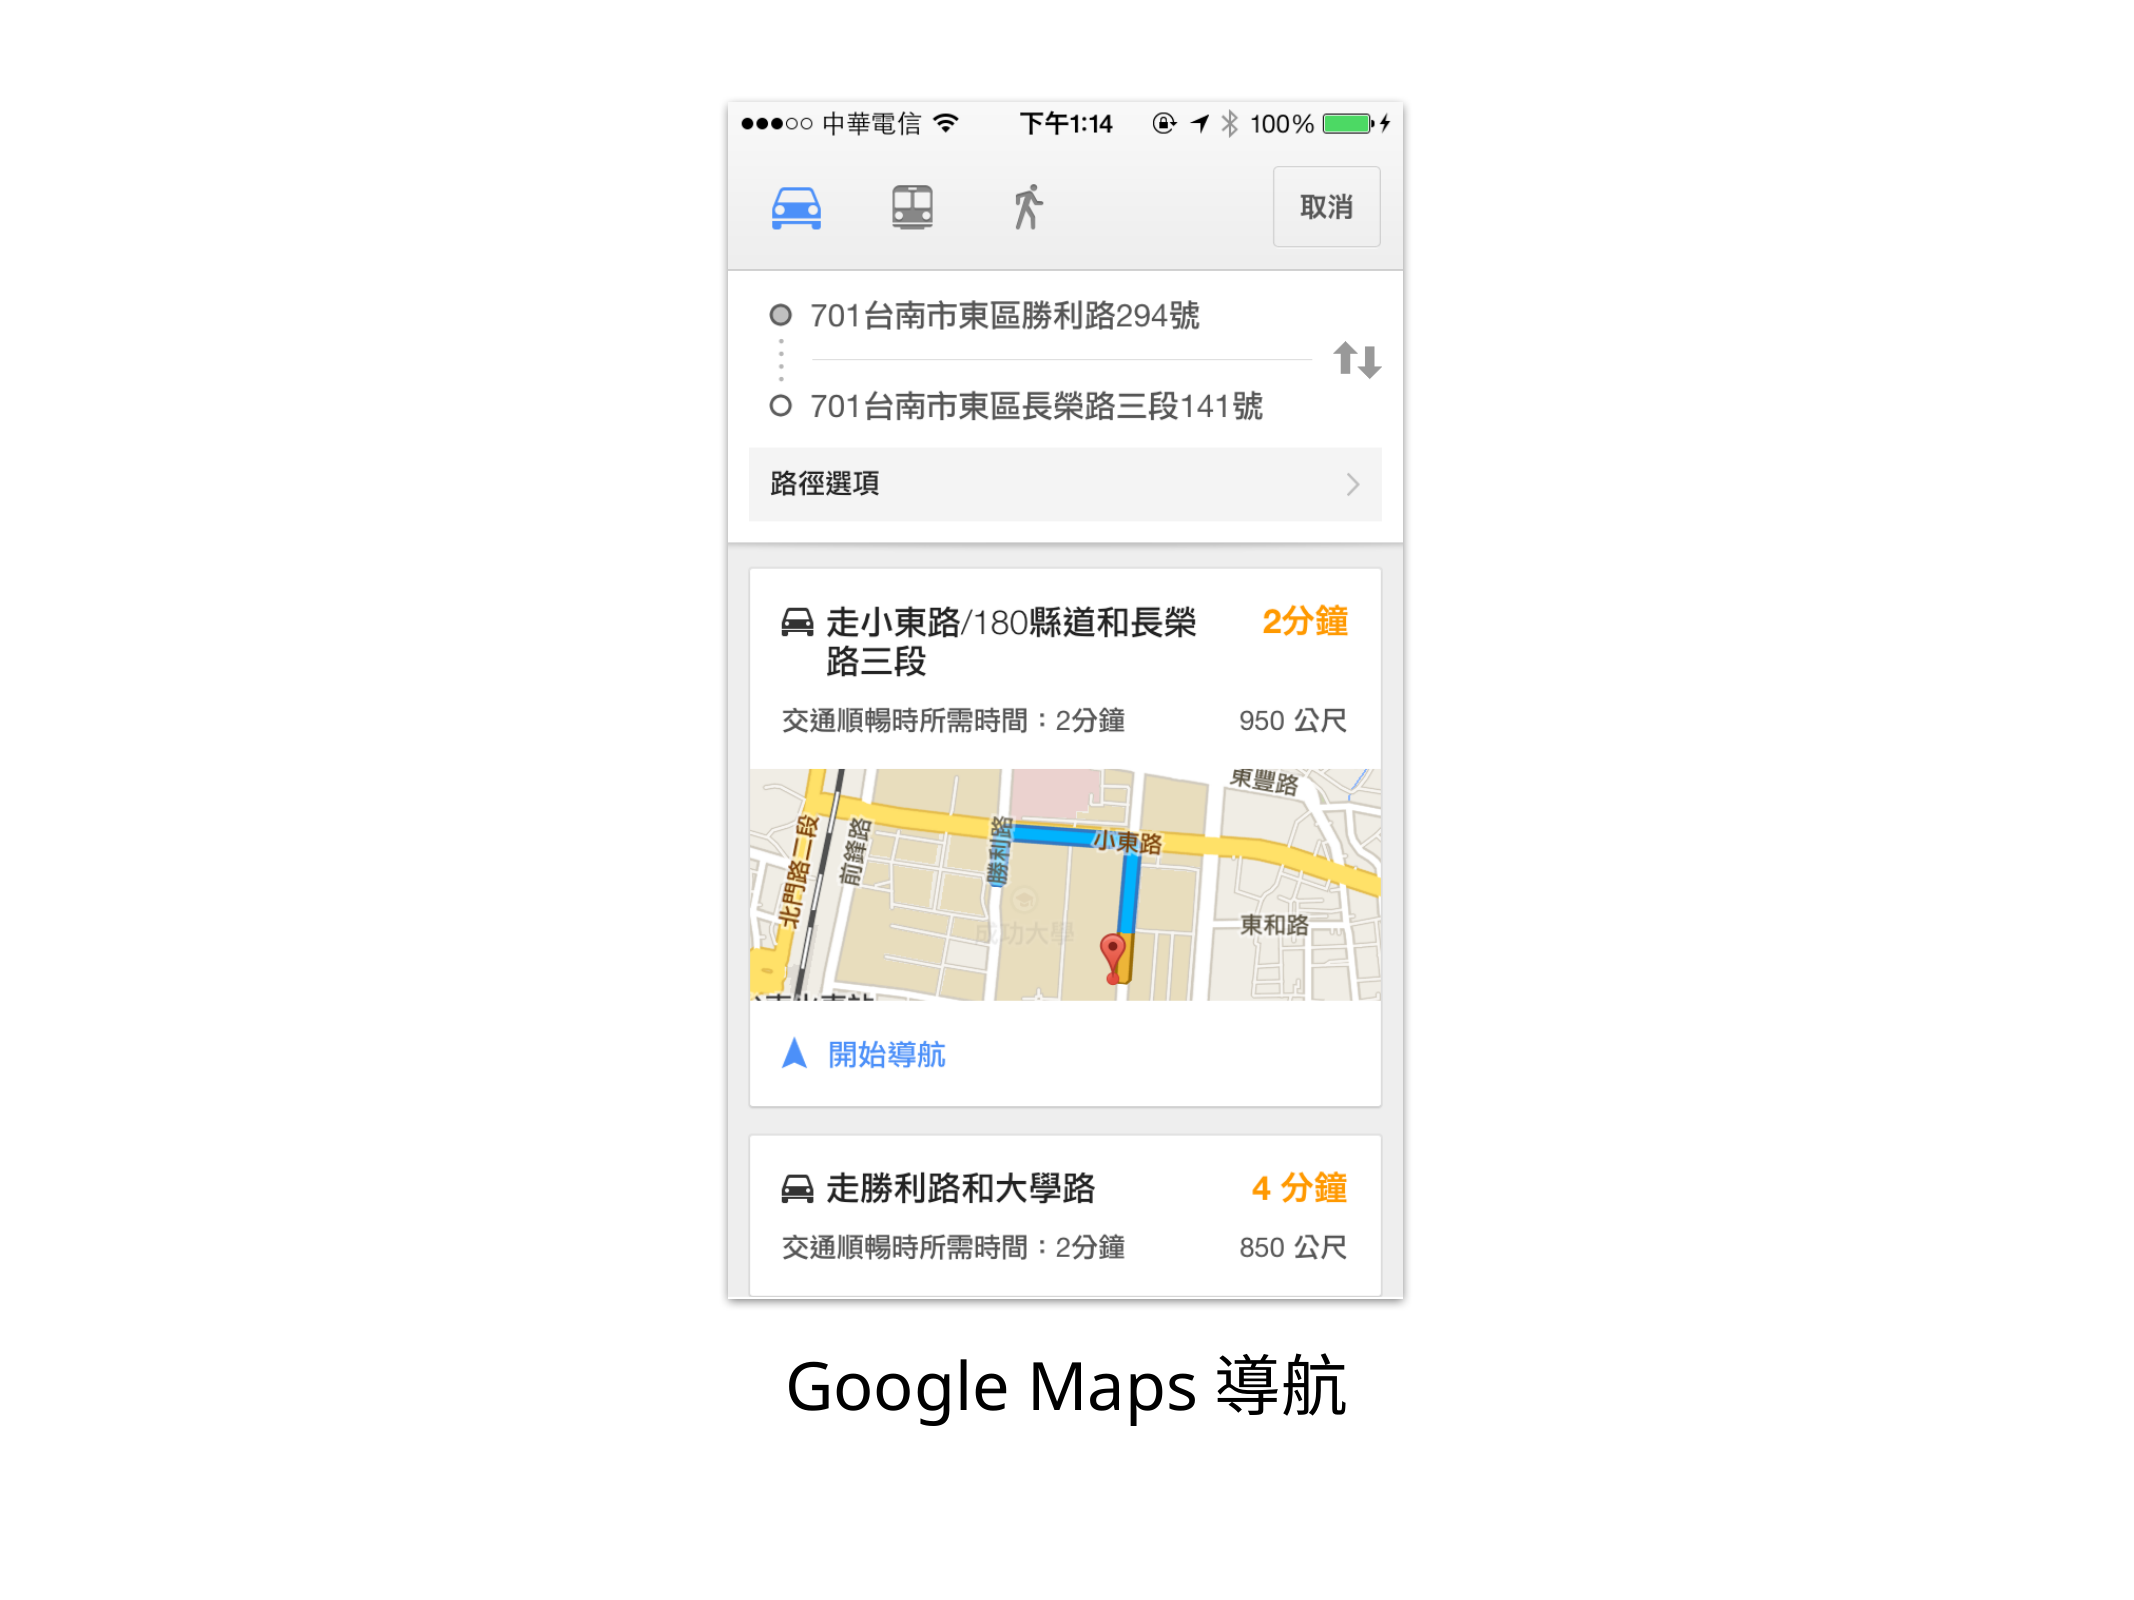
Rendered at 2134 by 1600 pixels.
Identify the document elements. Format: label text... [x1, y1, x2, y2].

picture [728, 101, 1403, 1299]
list Google Maps導航 [207, 1343, 1926, 1530]
